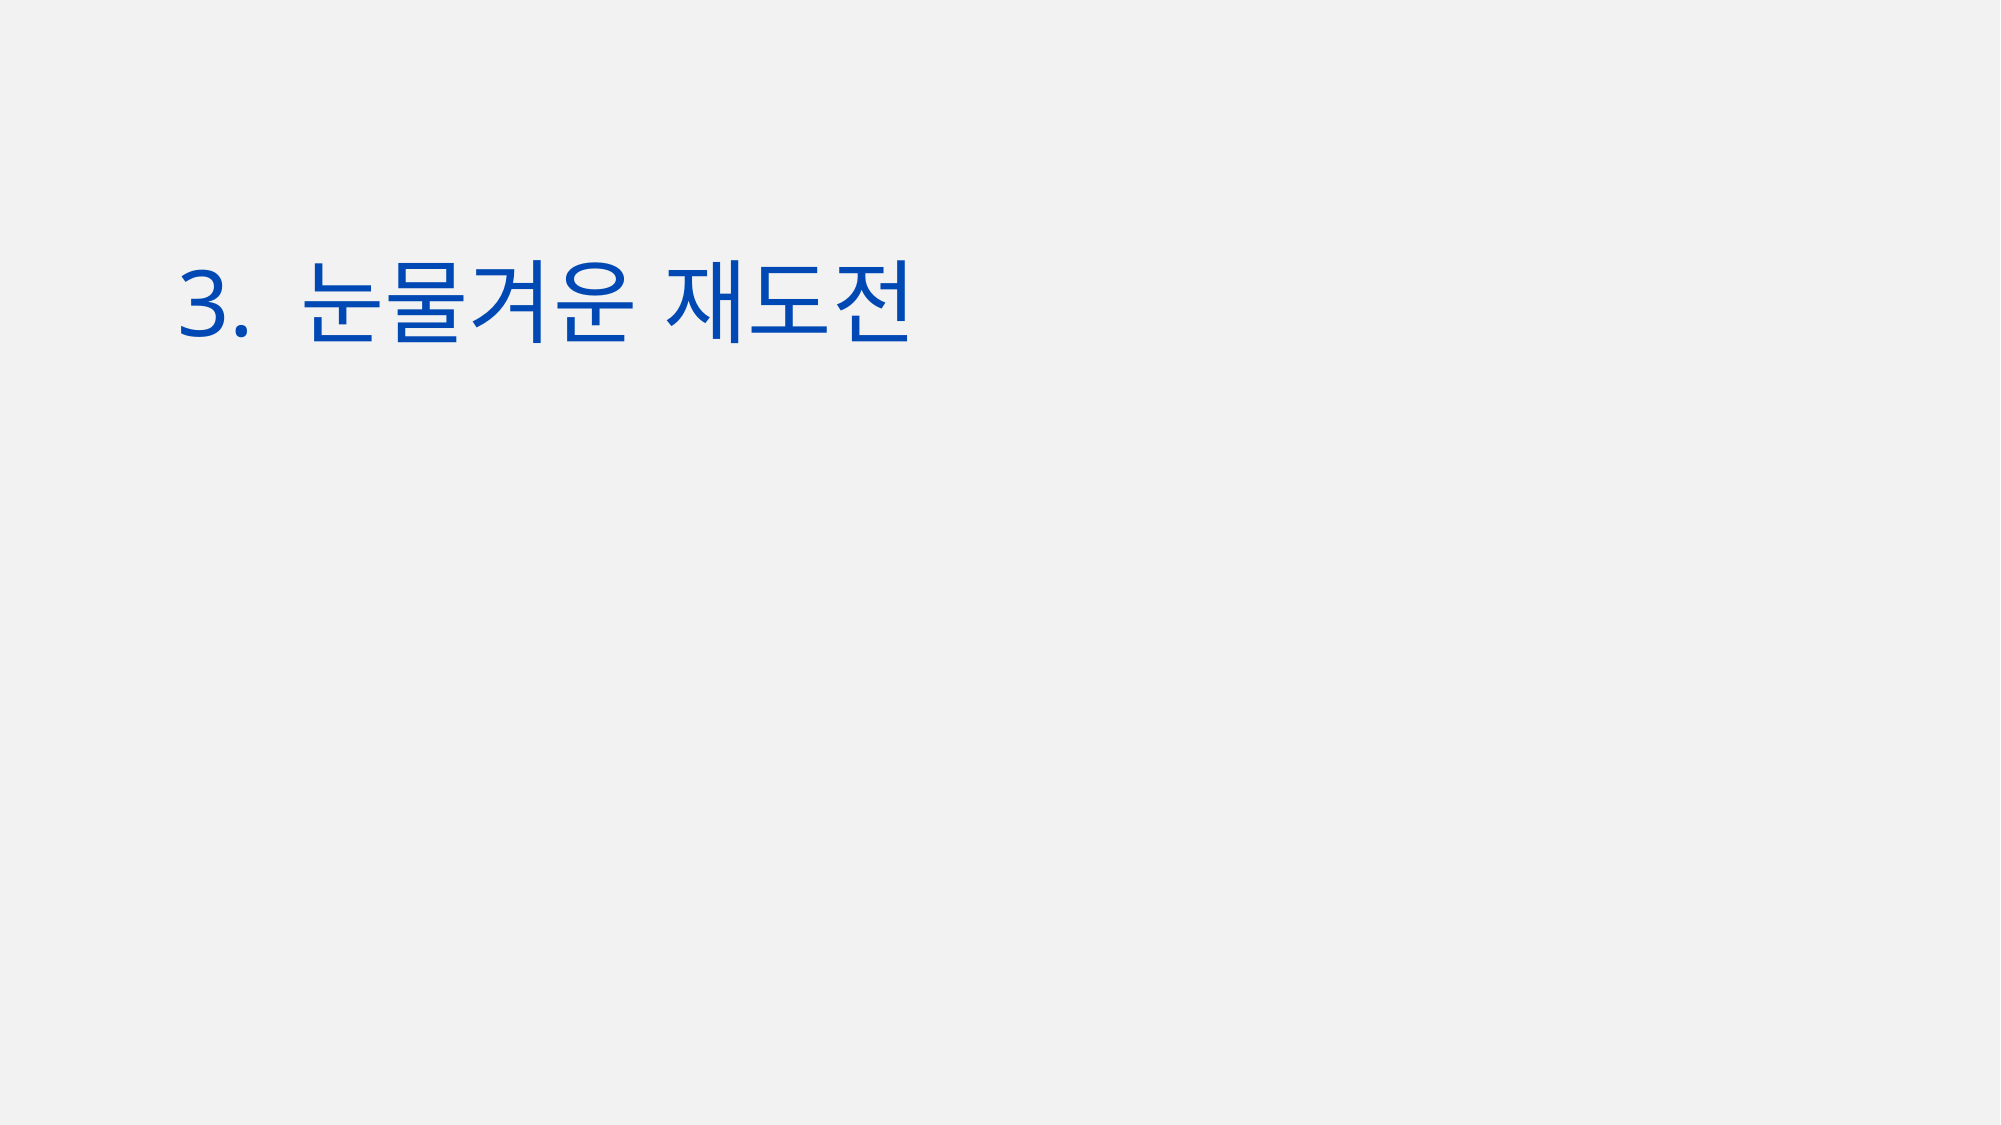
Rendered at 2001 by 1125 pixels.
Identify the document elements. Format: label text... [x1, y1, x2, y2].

text_box 3. 눈물겨운 재도전 [162, 182, 1013, 362]
